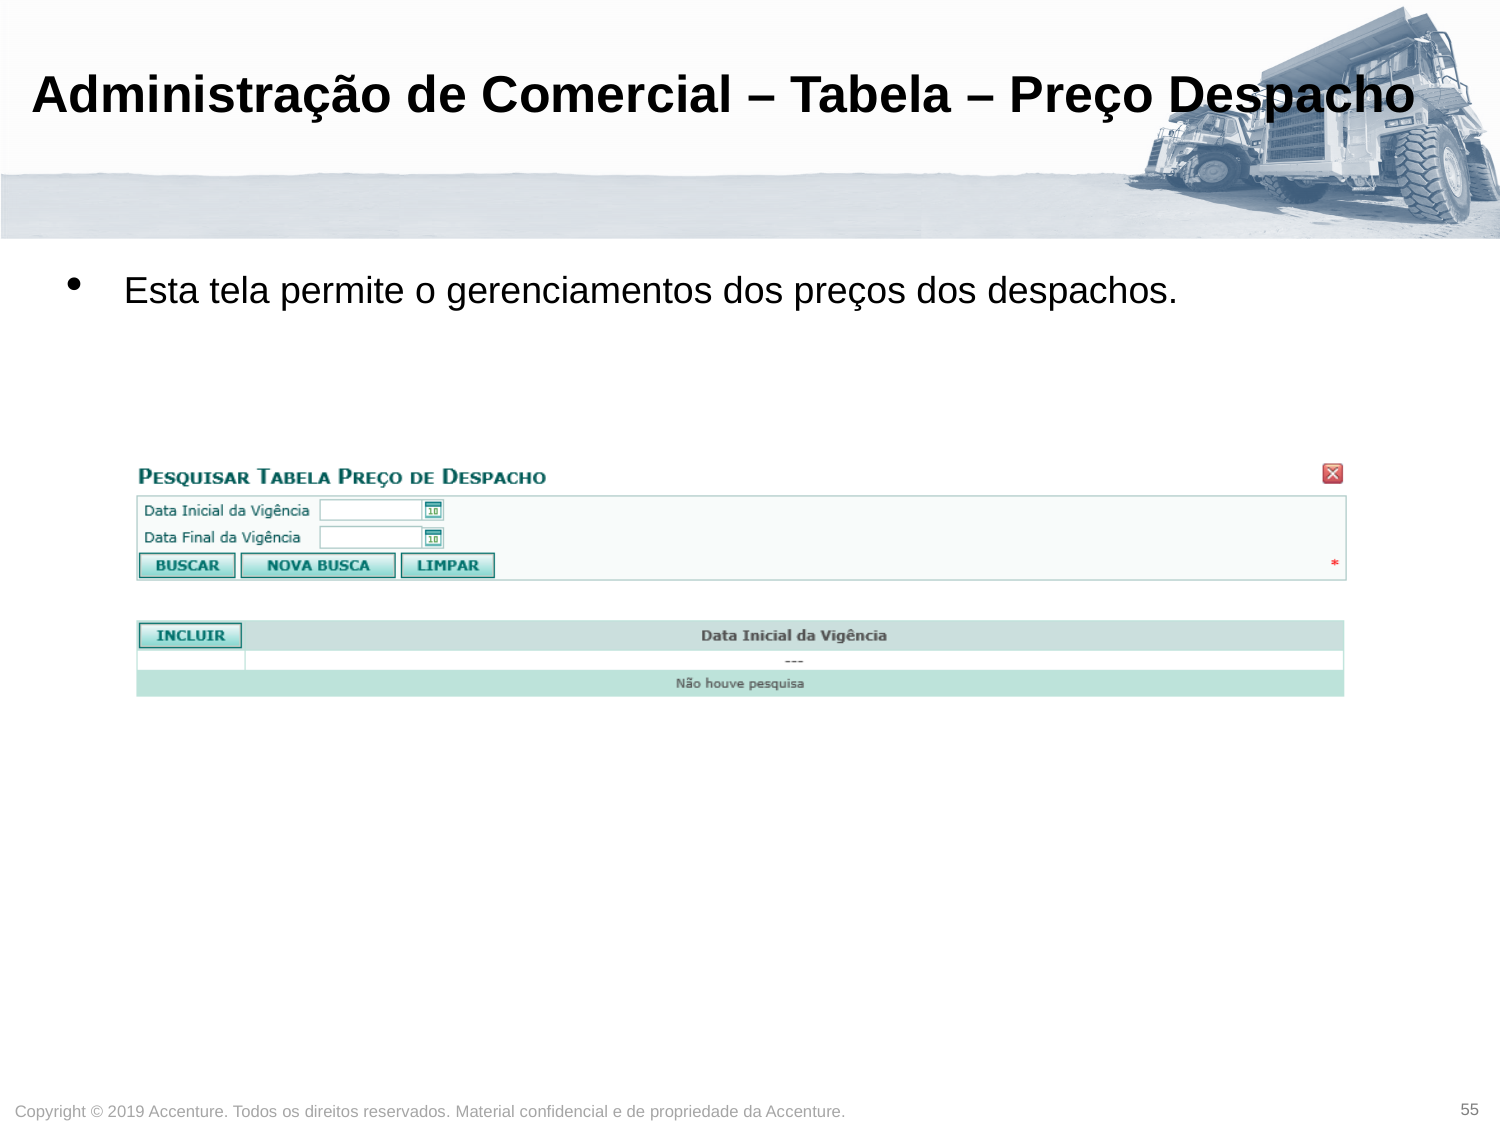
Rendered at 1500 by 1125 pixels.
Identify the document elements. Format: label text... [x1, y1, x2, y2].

picture [0, 0, 1500, 239]
text_box Esta tela permite o gerenciamentos dos preços dos despachos. [52, 258, 1436, 318]
text_box Administração de Comercial – Tabela – Preço Despacho [31, 25, 1454, 177]
picture [134, 461, 1366, 707]
